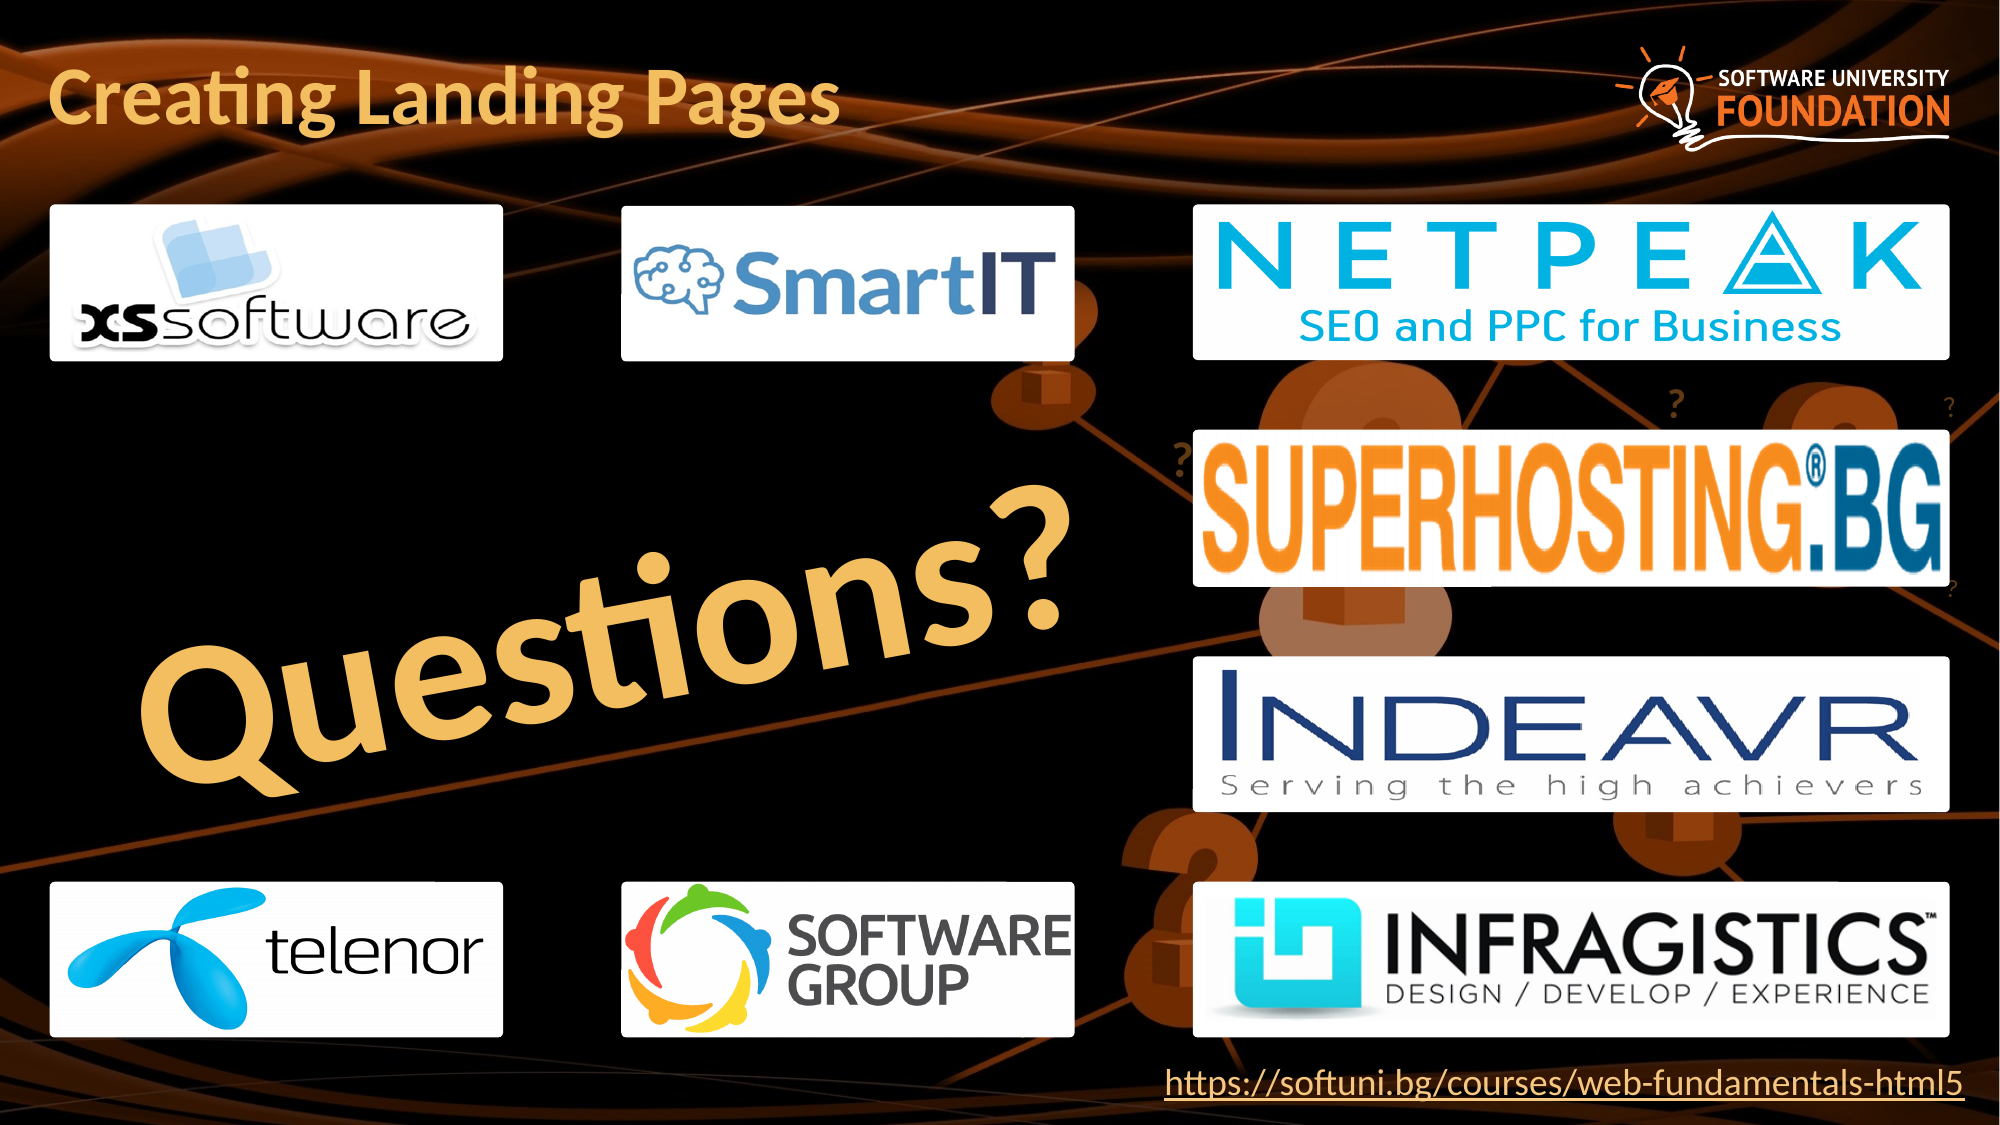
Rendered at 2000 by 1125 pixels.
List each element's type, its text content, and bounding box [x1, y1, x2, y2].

picture [0, 0, 2000, 1125]
list https://softuni.bg/courses/web-fundamentals-html5 [250, 1050, 1971, 1108]
title Creating Landing Pages [30, 6, 1602, 189]
